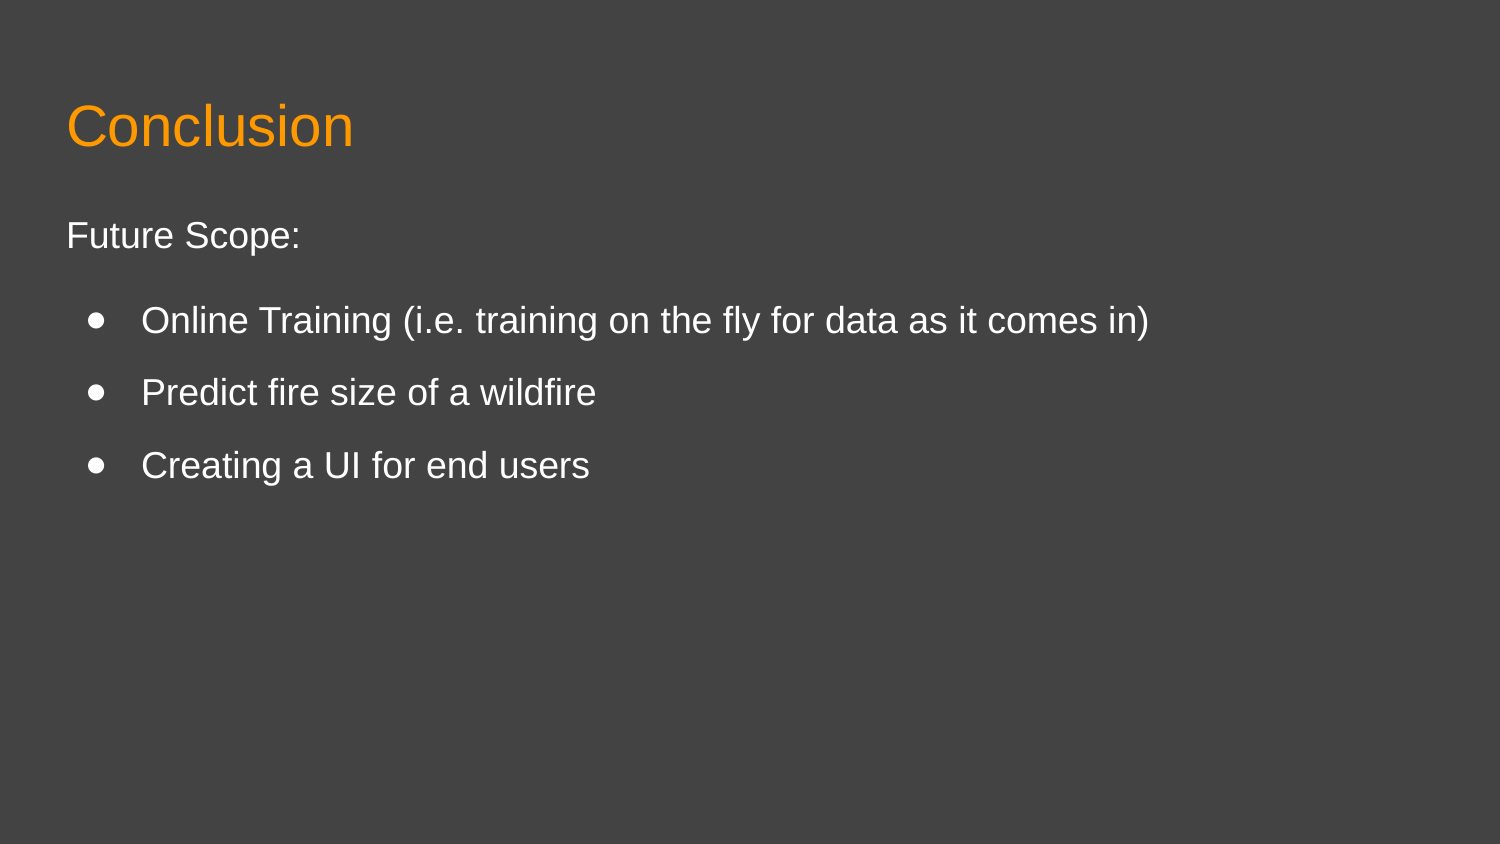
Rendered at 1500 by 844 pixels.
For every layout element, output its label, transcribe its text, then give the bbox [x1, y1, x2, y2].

list Future Scope: Online Training (i.e. training on the fly for data as it comes in) Predict fire size of a wildfire Creating a UI for end users [51, 189, 1449, 750]
title Conclusion [51, 72, 1449, 167]
